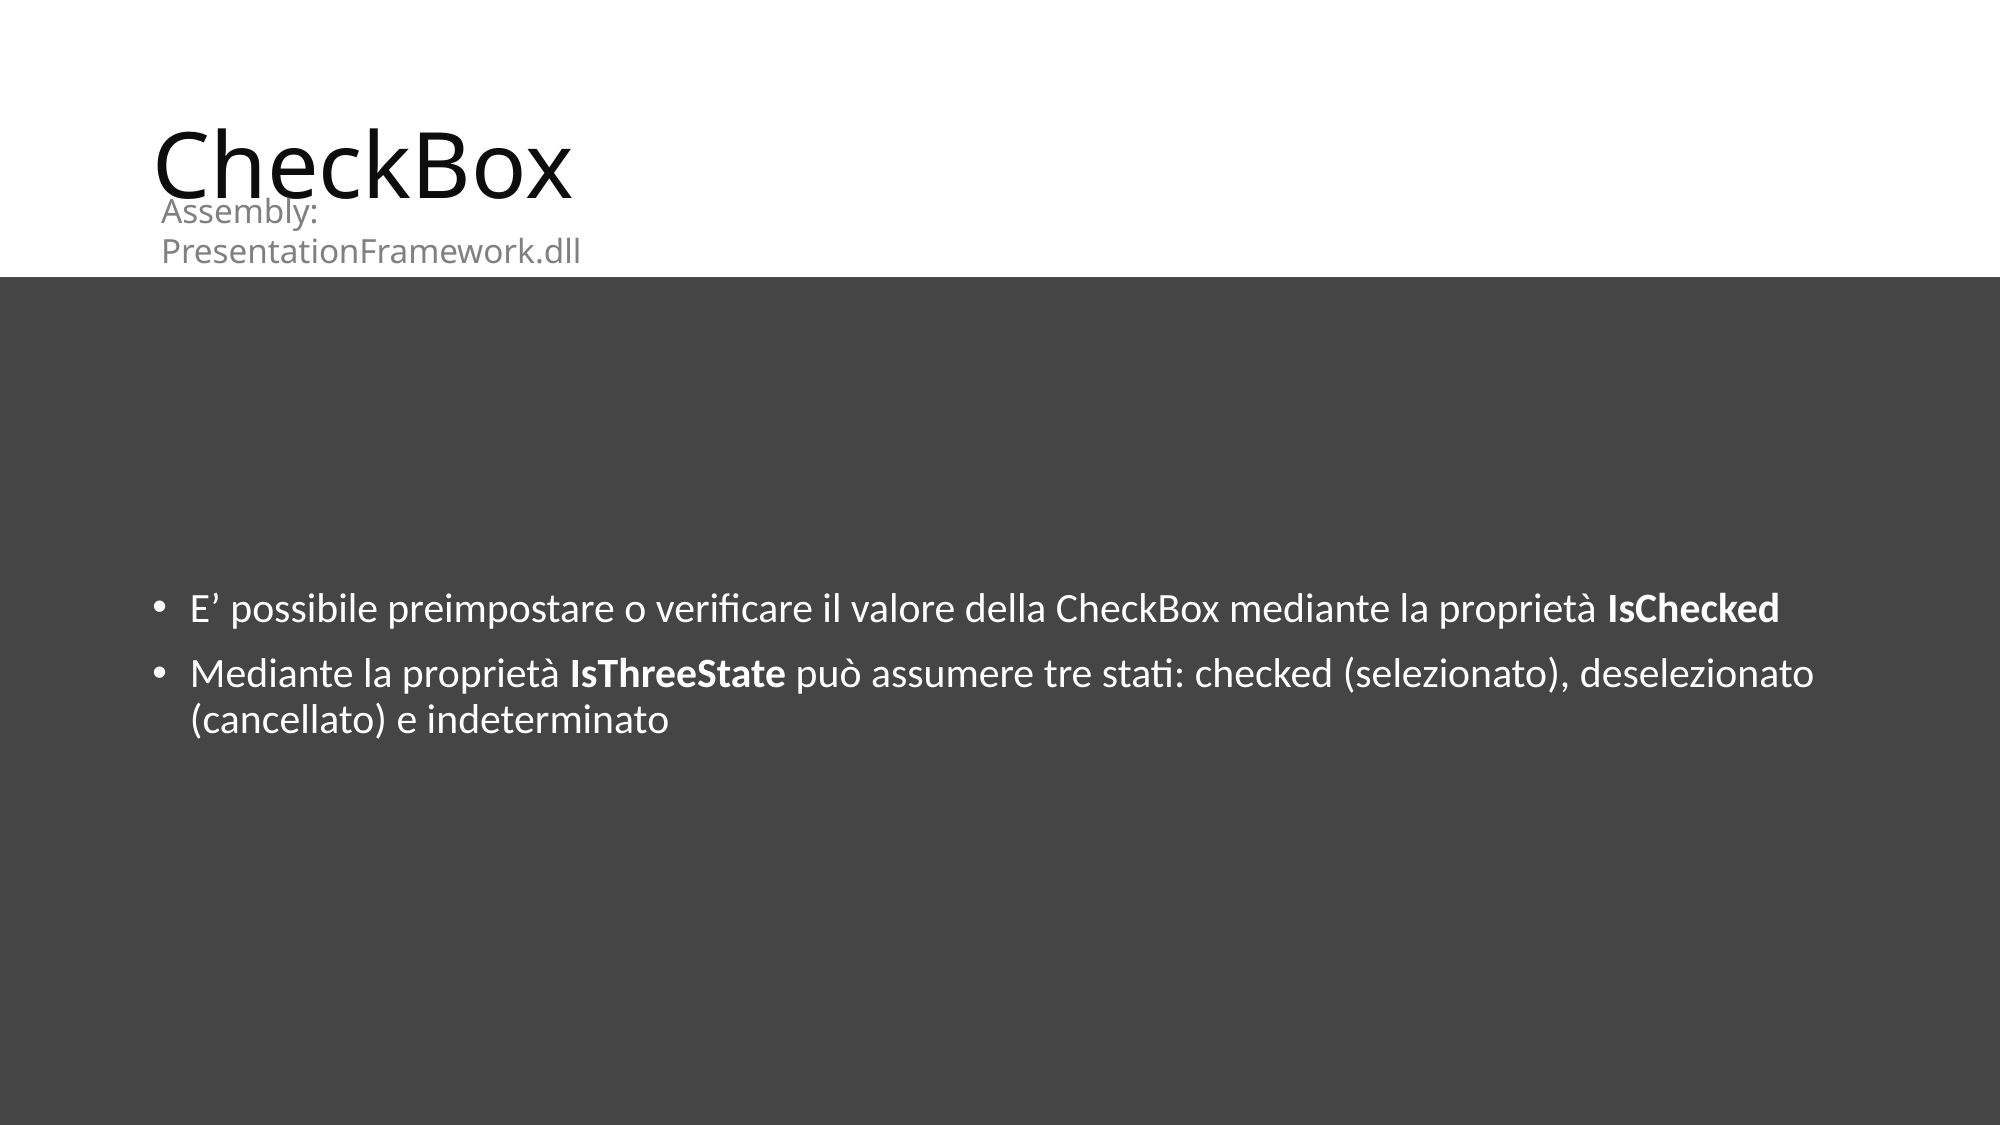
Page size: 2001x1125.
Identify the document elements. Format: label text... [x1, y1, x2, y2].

title CheckBox [137, 59, 1863, 278]
list E’ possibile preimpostare o verificare il valore della CheckBox mediante la proprietà IsChecked Mediante la proprietà IsThreeState può assumere tre stati: checked (selezionato), deselezionato (cancellato) e indeterminato [137, 330, 1863, 998]
text_box Assembly: PresentationFramework.dll [152, 190, 747, 271]
text_box [0, 0, 2000, 276]
text_box [0, 276, 2000, 1125]
